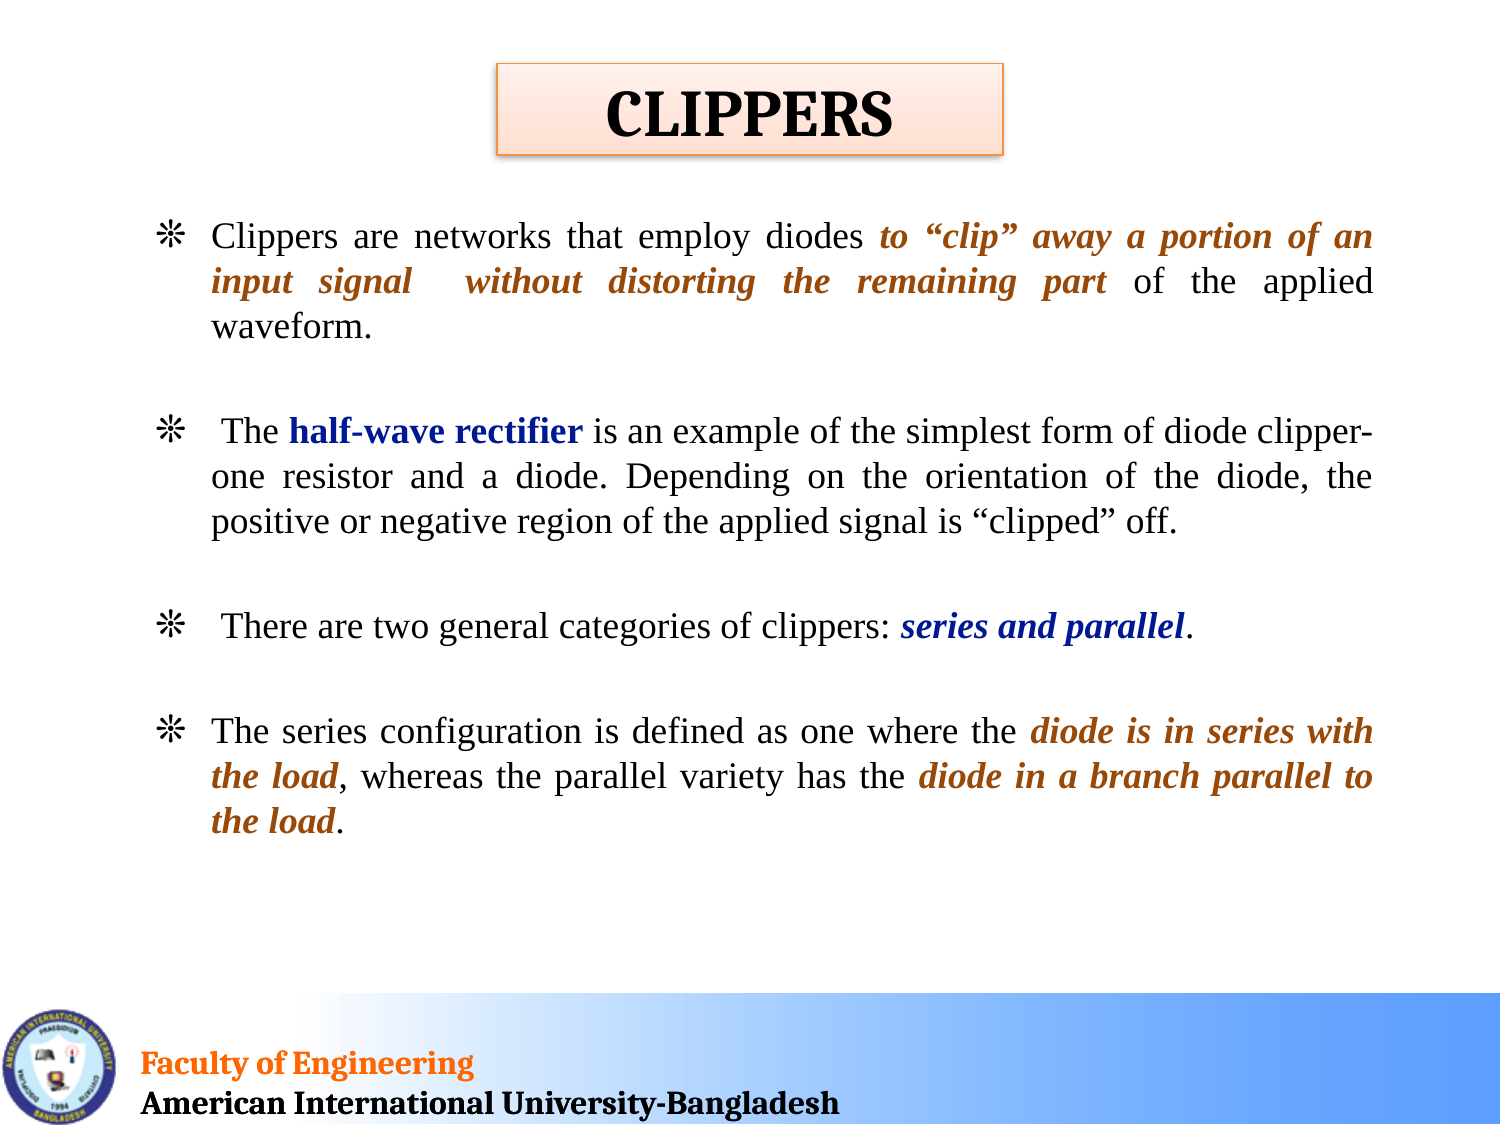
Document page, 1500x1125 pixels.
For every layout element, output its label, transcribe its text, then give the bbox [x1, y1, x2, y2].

picture [0, 1007, 119, 1125]
list Clippers are networks that employ diodes to “clip” away a portion of an input signal without distorting the remaining part of the applied waveform. The half-wave rectifier is an example of the simplest form of diode clipper- one resistor and a diode. Depending on the orientation of the diode, the positive or negative region of the applied signal is “clipped” off. There are two general categories of clippers: series and parallel. The series configuration is defined as one where the diode is in series with the load, whereas the parallel variety has the diode in a branch parallel to the load. [139, 203, 1390, 874]
text_box CLIPPERS [496, 63, 1004, 156]
